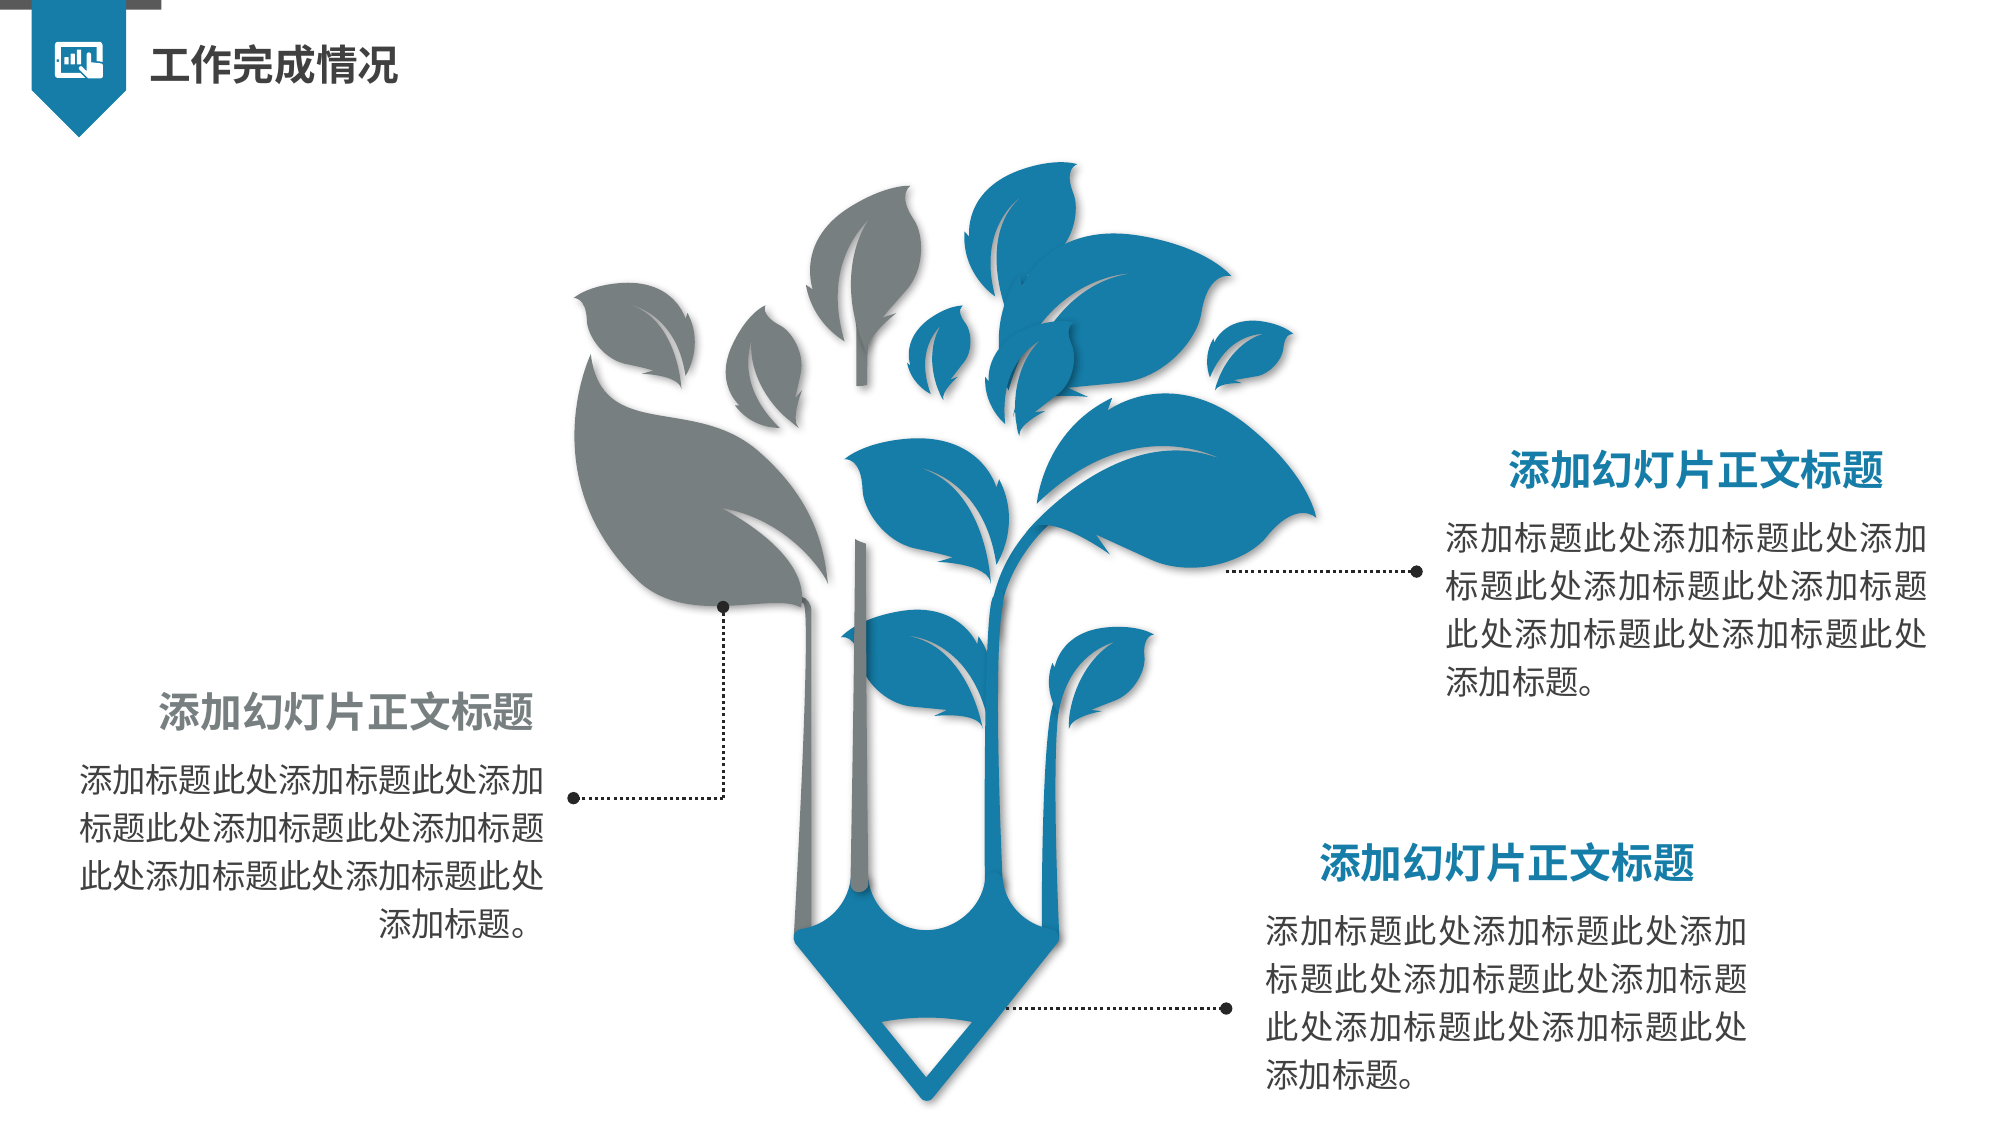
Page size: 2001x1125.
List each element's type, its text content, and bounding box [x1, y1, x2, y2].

text_box [849, 537, 870, 894]
text_box [984, 319, 1078, 440]
text_box [573, 350, 830, 610]
text_box [983, 590, 1005, 879]
text_box [997, 232, 1235, 388]
text_box [1073, 390, 1089, 398]
text_box [804, 184, 923, 355]
text_box [963, 161, 1081, 305]
text_box [792, 604, 813, 934]
text_box [905, 304, 972, 401]
text_box 添加幻灯片正文标题 [158, 678, 535, 744]
text_box 添加标题此处添加标题此处添加标题此处添加标题此处添加标题此处添加标题此处添加标题此处添加标题。 [1445, 502, 1929, 709]
text_box 添加幻灯片正文标题 [1508, 436, 1885, 502]
text_box [792, 871, 1061, 1102]
text_box [570, 281, 696, 391]
text_box [877, 608, 985, 730]
text_box [1040, 709, 1060, 928]
text_box [1047, 625, 1157, 730]
text_box [724, 303, 804, 430]
text_box 添加标题此处添加标题此处添加标题此处添加标题此处添加标题此处添加标题此处添加标题此处添加标题。 [62, 744, 545, 951]
text_box [992, 532, 1037, 595]
text_box [855, 339, 869, 388]
text_box 添加幻灯片正文标题 [1318, 829, 1695, 895]
text_box [841, 437, 1010, 585]
text_box [1206, 319, 1297, 392]
text_box [837, 627, 851, 642]
text_box 添加标题此处添加标题此处添加标题此处添加标题此处添加标题此处添加标题此处添加标题此处添加标题。 [1265, 894, 1749, 1102]
text_box [1025, 392, 1318, 569]
